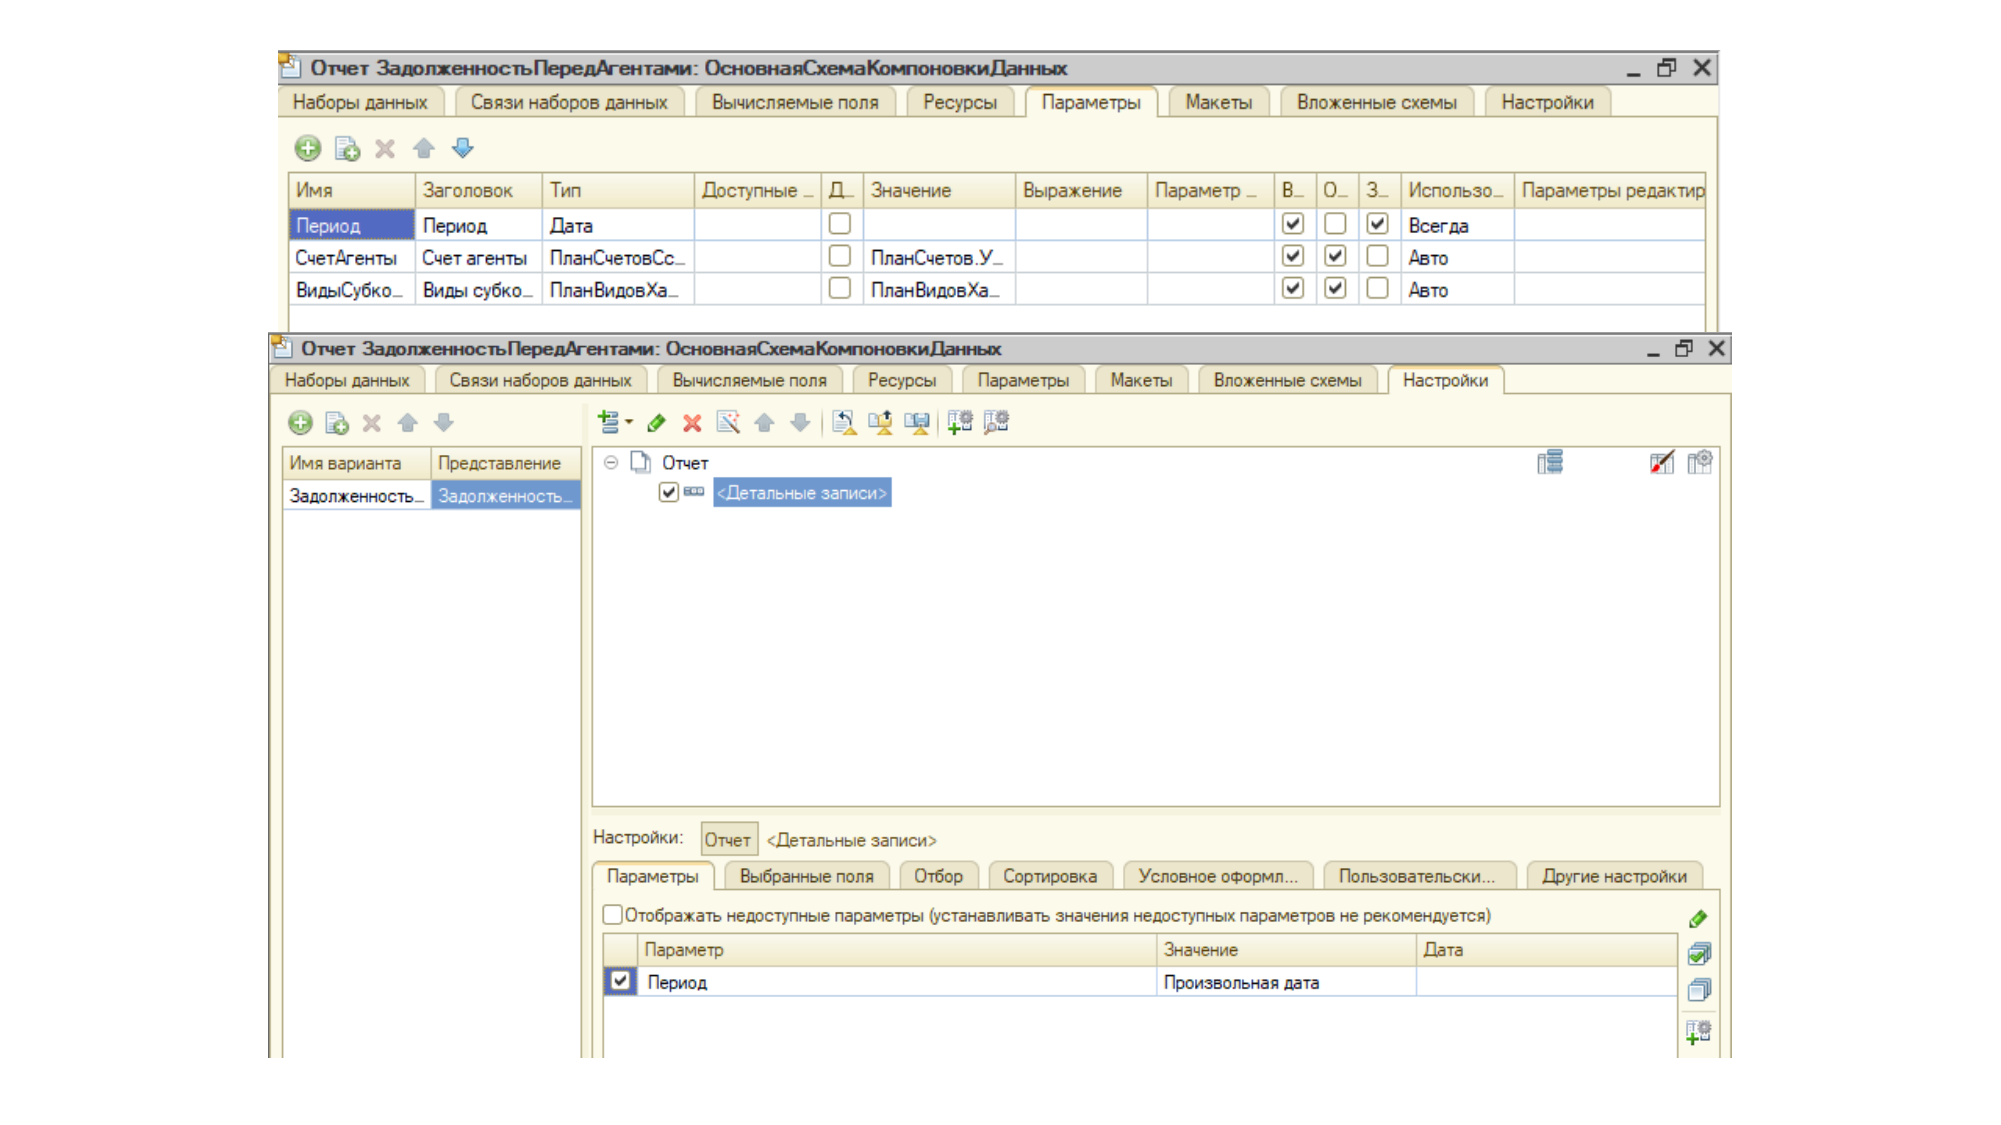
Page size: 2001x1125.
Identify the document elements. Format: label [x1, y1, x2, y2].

picture [268, 50, 1732, 1058]
